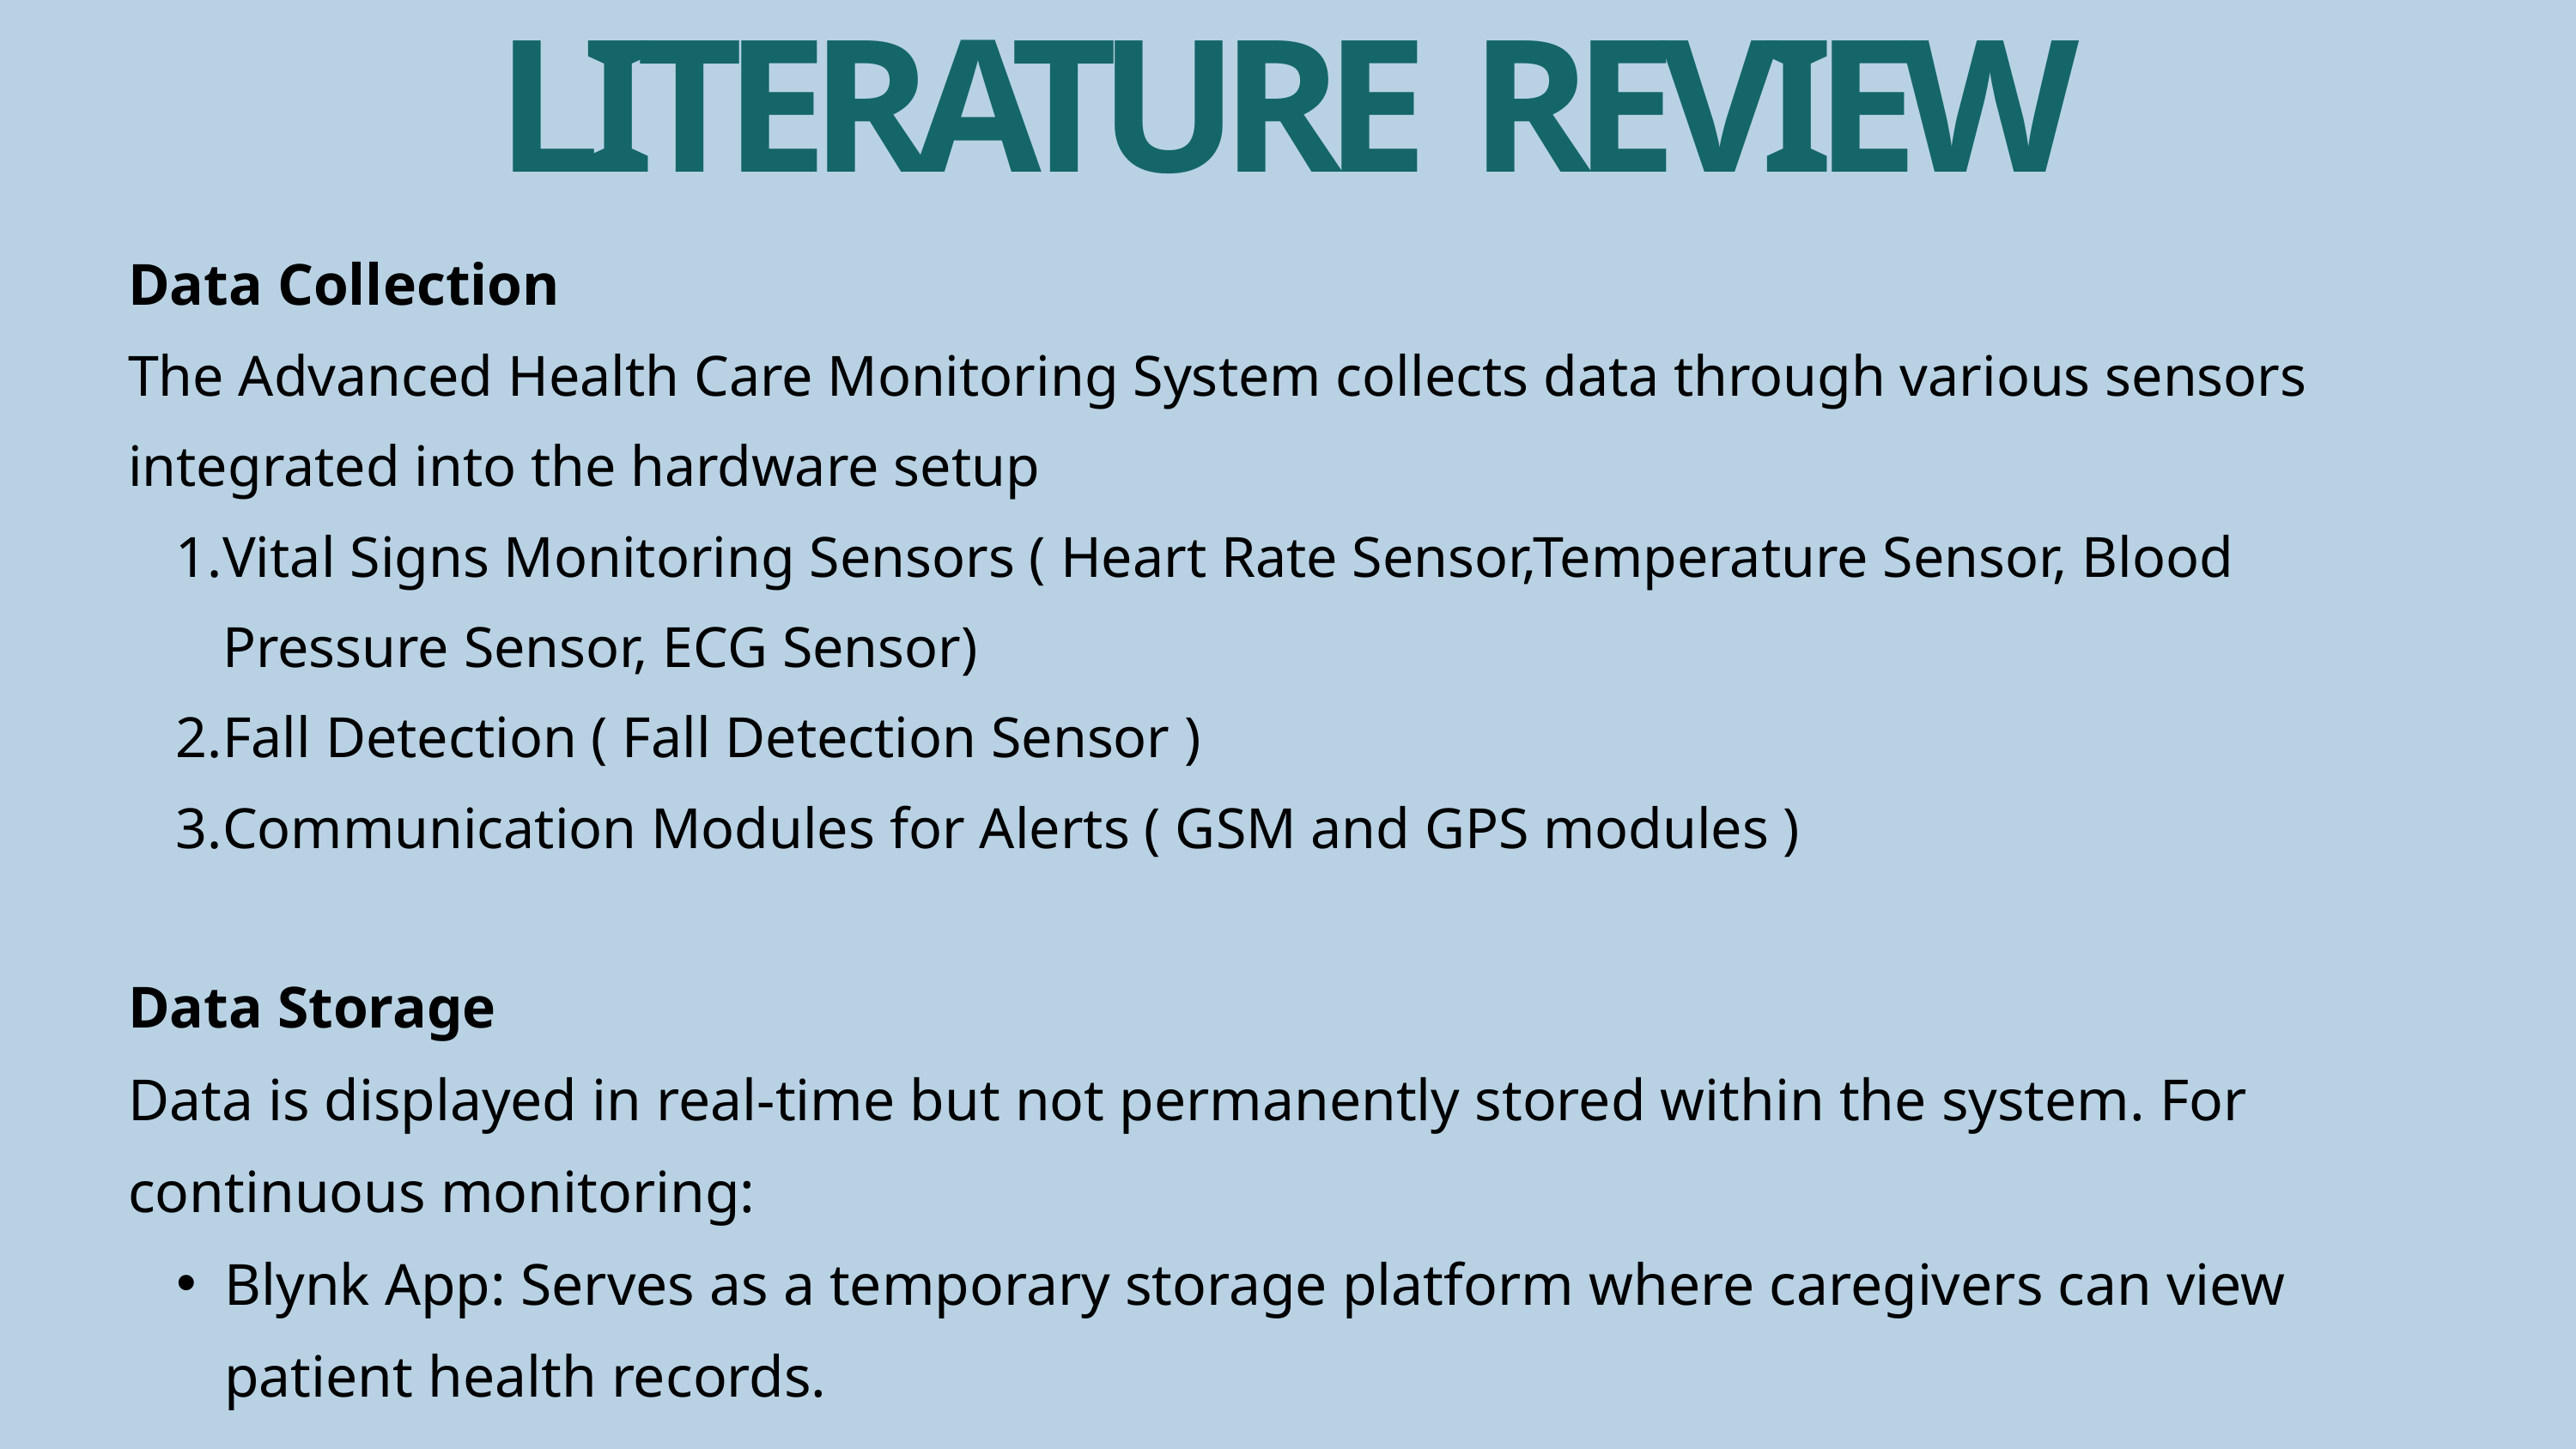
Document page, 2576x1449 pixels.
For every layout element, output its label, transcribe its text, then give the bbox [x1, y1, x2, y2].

text_box LITERATURE REVIEW [465, 32, 2111, 209]
text_box Data Collection The Advanced Health Care Monitoring System collects data through various sensors integrated into the hardware setup Vital Signs Monitoring Sensors ( Heart Rate Sensor,Temperature Sensor, Blood Pressure Sensor, ECG Sensor) Fall Detection ( Fall Detection Sensor ) Communication Modules for Alerts ( GSM and GPS modules ) Data Storage Data is displayed in real-time but not permanently stored within the system. For continuous monitoring: Blynk App: Serves as a temporary storage platform where caregivers can view patient health records. [128, 224, 2448, 1449]
